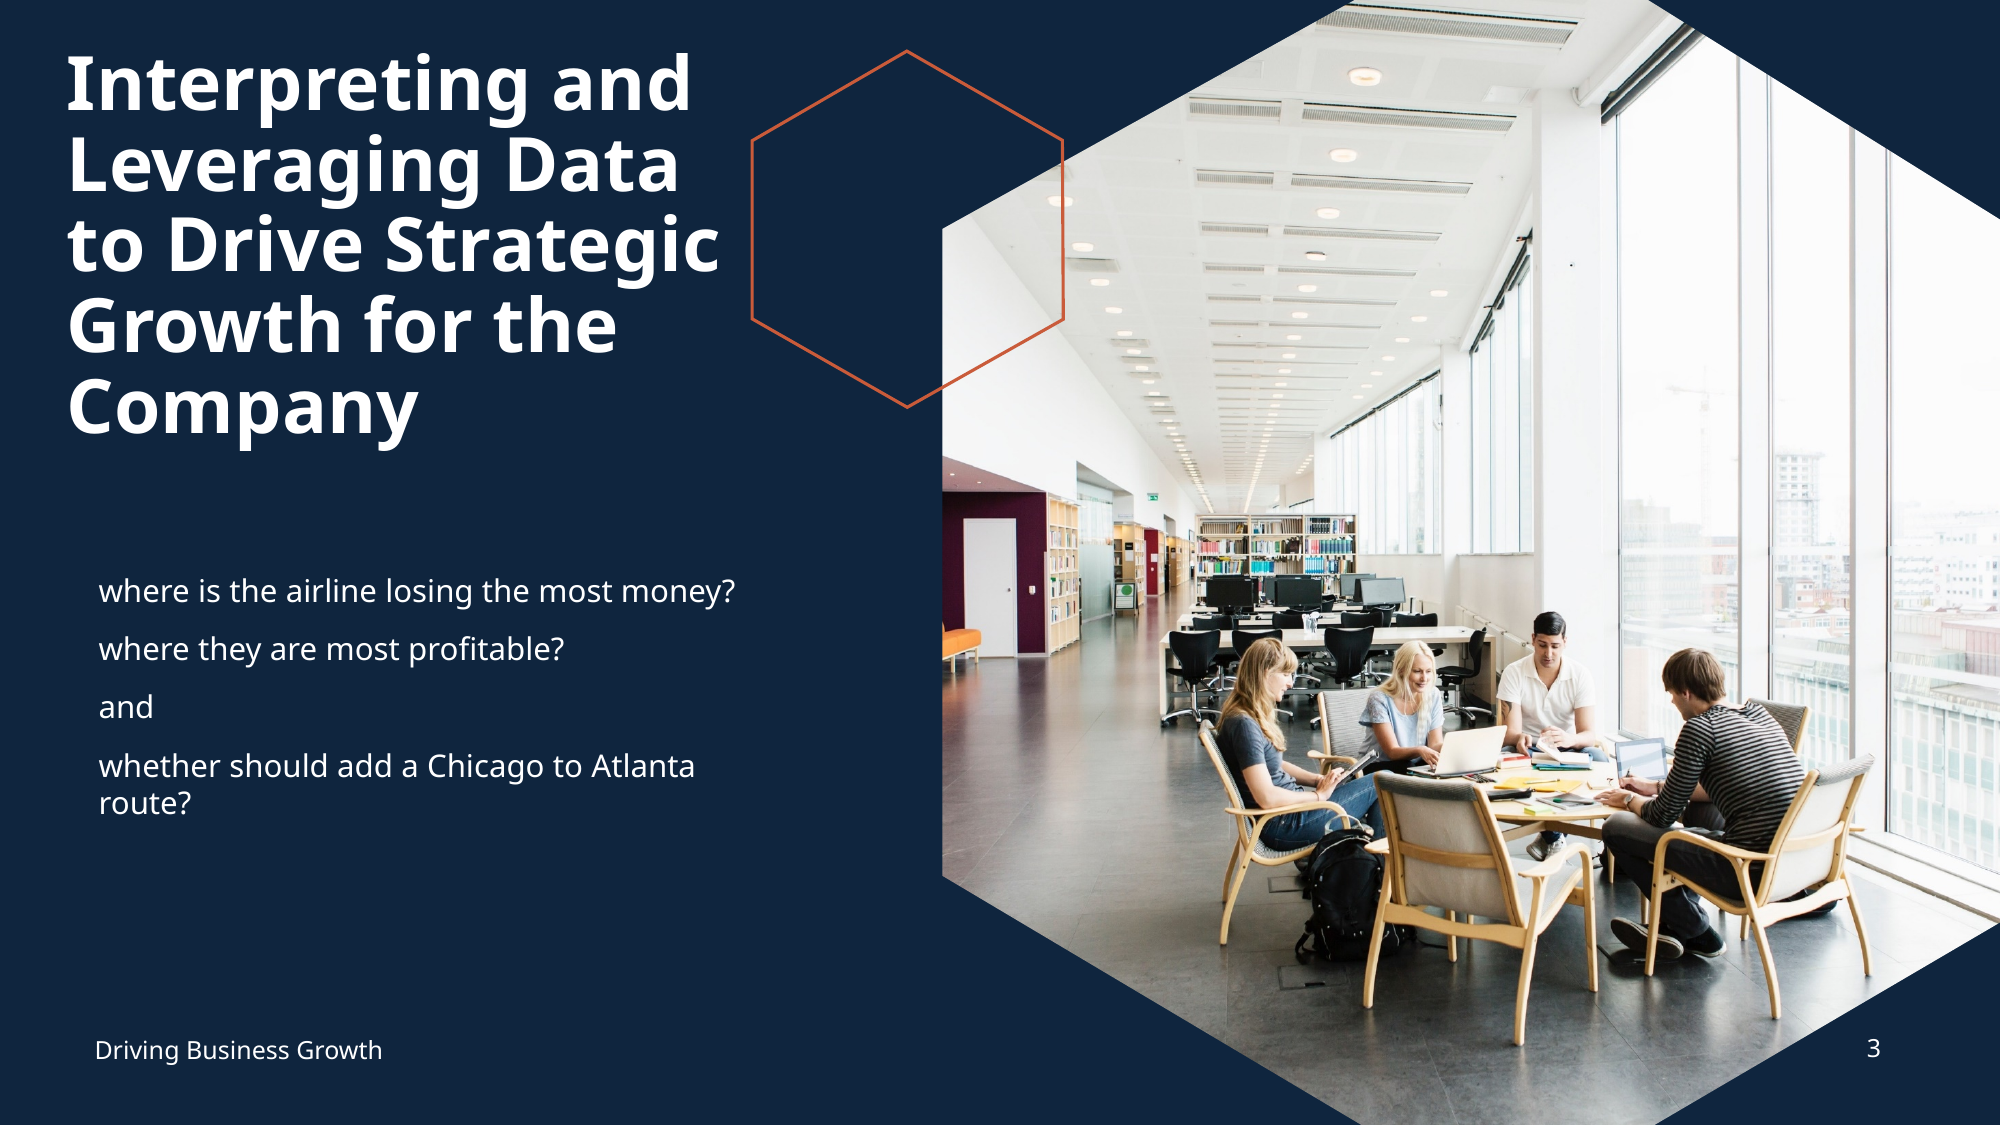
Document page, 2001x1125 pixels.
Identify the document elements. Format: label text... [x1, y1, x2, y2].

list where is the airline losing the most money? where they are most profitable? and whether should add a Chicago to Atlanta route? [83, 563, 783, 884]
footer Driving Business Growth [79, 1020, 755, 1080]
title Interpreting and Leveraging Data to Drive Strategic Growth for the Company [51, 24, 751, 471]
text_box [752, 51, 942, 408]
picture [942, 0, 2000, 1125]
